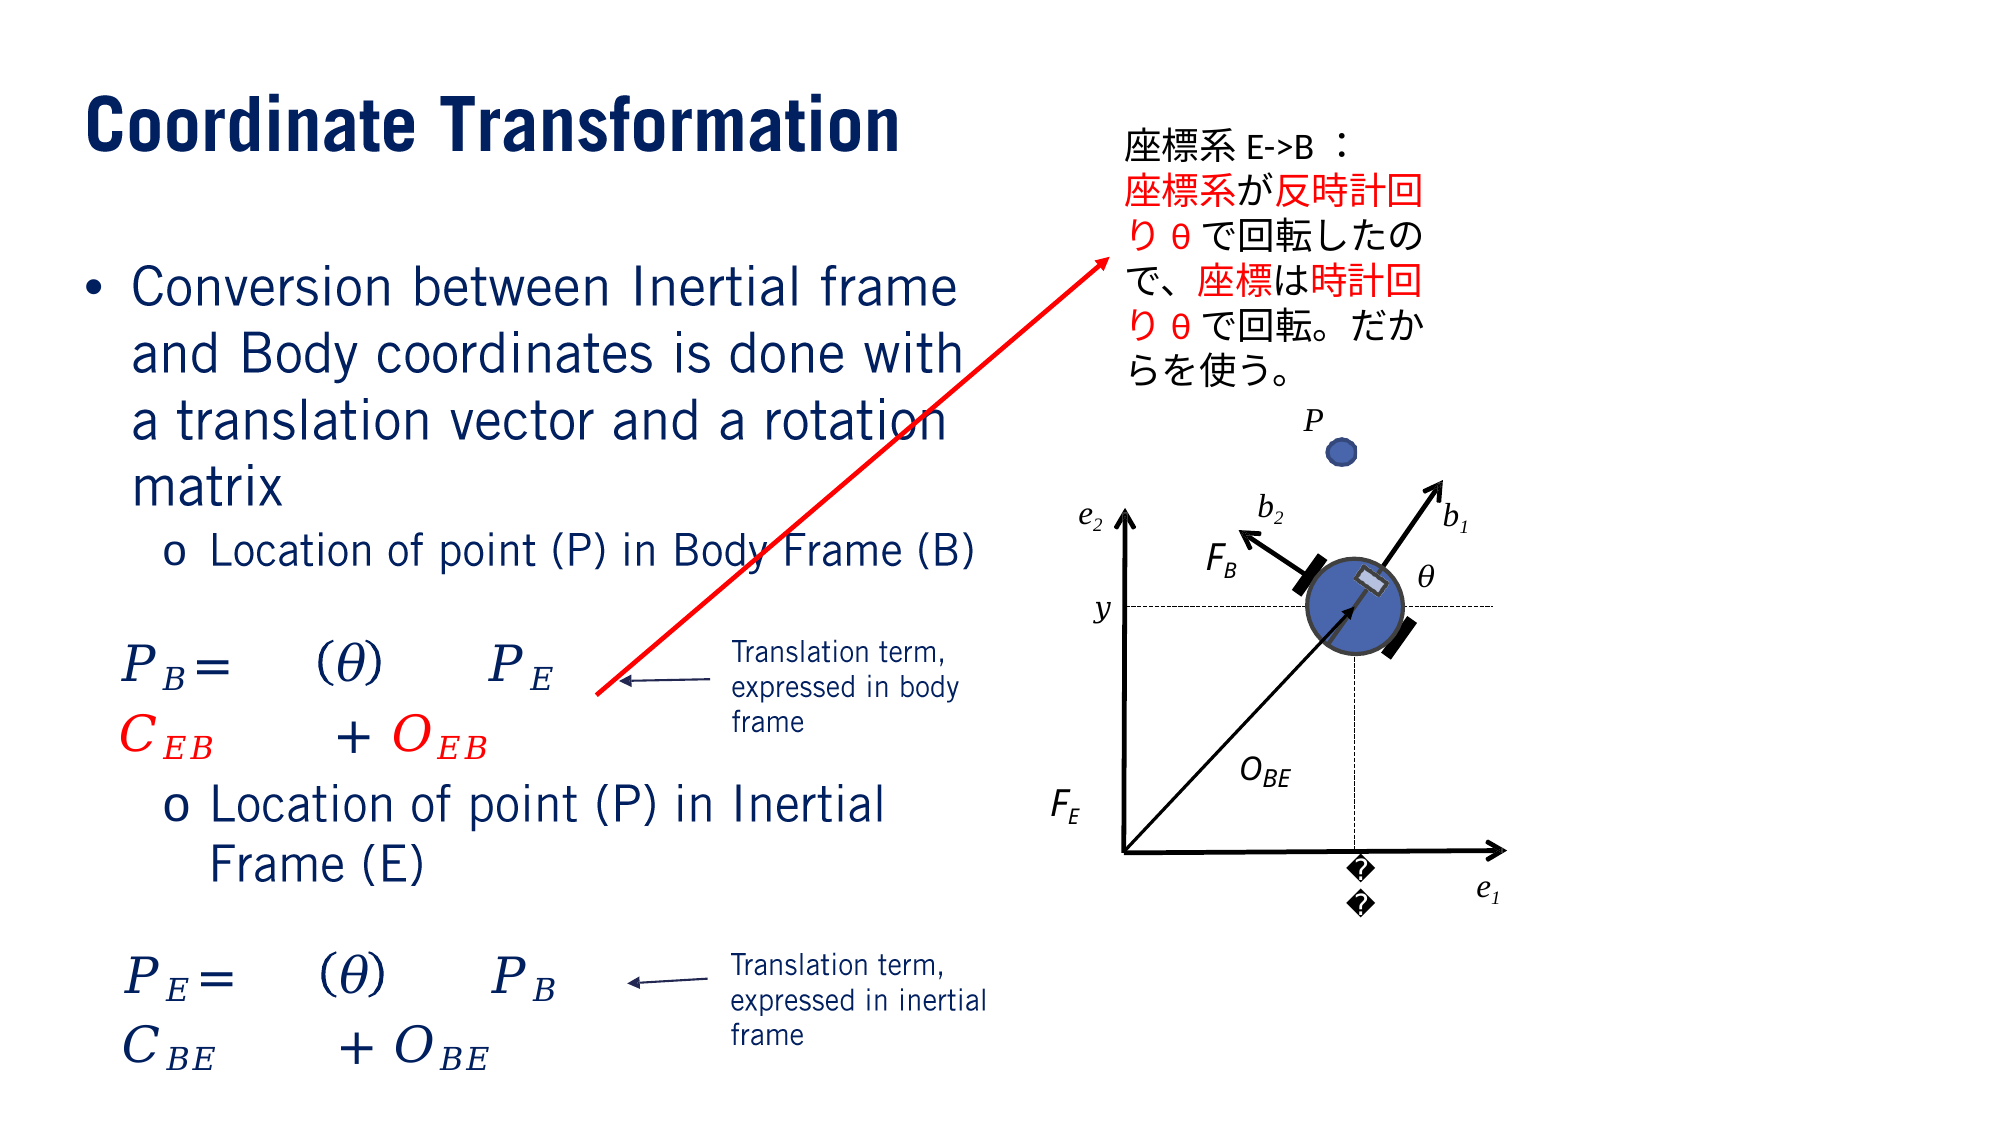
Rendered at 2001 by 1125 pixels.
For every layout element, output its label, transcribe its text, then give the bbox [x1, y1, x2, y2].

text_box [1122, 734, 1232, 853]
text_box [730, 981, 1008, 1017]
text_box [208, 522, 591, 576]
text_box [1381, 523, 1410, 564]
text_box OBE [1232, 729, 1311, 800]
text_box 𝑃𝐸 = 𝐶𝐵𝐸 [114, 936, 320, 1077]
text_box 𝑥 [1343, 849, 1364, 922]
text_box [731, 703, 819, 739]
text_box [84, 77, 934, 168]
text_box 𝜃 𝑃𝐵 + 𝑂𝐵𝐸 [331, 936, 600, 1077]
text_box o [159, 518, 191, 575]
text_box [627, 976, 708, 989]
text_box [1310, 624, 1335, 639]
text_box [1389, 573, 1399, 586]
text_box • [82, 247, 106, 317]
text_box [410, 772, 921, 833]
text_box [1292, 562, 1305, 575]
text_box [1422, 480, 1443, 491]
text_box [619, 674, 711, 688]
text_box [1364, 839, 1508, 862]
text_box [1328, 624, 1400, 655]
text_box [318, 642, 328, 684]
text_box [208, 772, 410, 832]
text_box FE [1043, 777, 1100, 829]
text_box 𝜃 𝑃𝐸 + 𝑂𝐸𝐵 [328, 625, 597, 766]
text_box [131, 252, 1000, 318]
text_box [1123, 849, 1343, 856]
text_box 𝑃𝐵 = 𝐶𝐸𝐵 [111, 625, 317, 766]
text_box [1381, 624, 1417, 660]
text_box [730, 1016, 819, 1052]
text_box [321, 953, 331, 996]
text_box [208, 832, 449, 893]
text_box [1324, 625, 1341, 645]
text_box [1115, 507, 1137, 586]
text_box [131, 318, 591, 385]
text_box b2 FB [1199, 478, 1292, 583]
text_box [596, 258, 1110, 658]
text_box [1325, 437, 1358, 467]
text_box [1294, 553, 1328, 586]
text_box [1353, 564, 1389, 586]
text_box e1 [1470, 862, 1509, 908]
text_box o [159, 768, 194, 831]
text_box [1121, 624, 1128, 853]
text_box [131, 385, 591, 452]
text_box [731, 668, 981, 704]
text_box P [1301, 396, 1326, 439]
text_box b1 𝜃 [1410, 491, 1477, 586]
text_box [131, 452, 308, 518]
text_box [1311, 558, 1377, 586]
text_box [1237, 624, 1341, 729]
text_box [730, 946, 966, 981]
text_box 𝑦 [1115, 586, 1503, 624]
